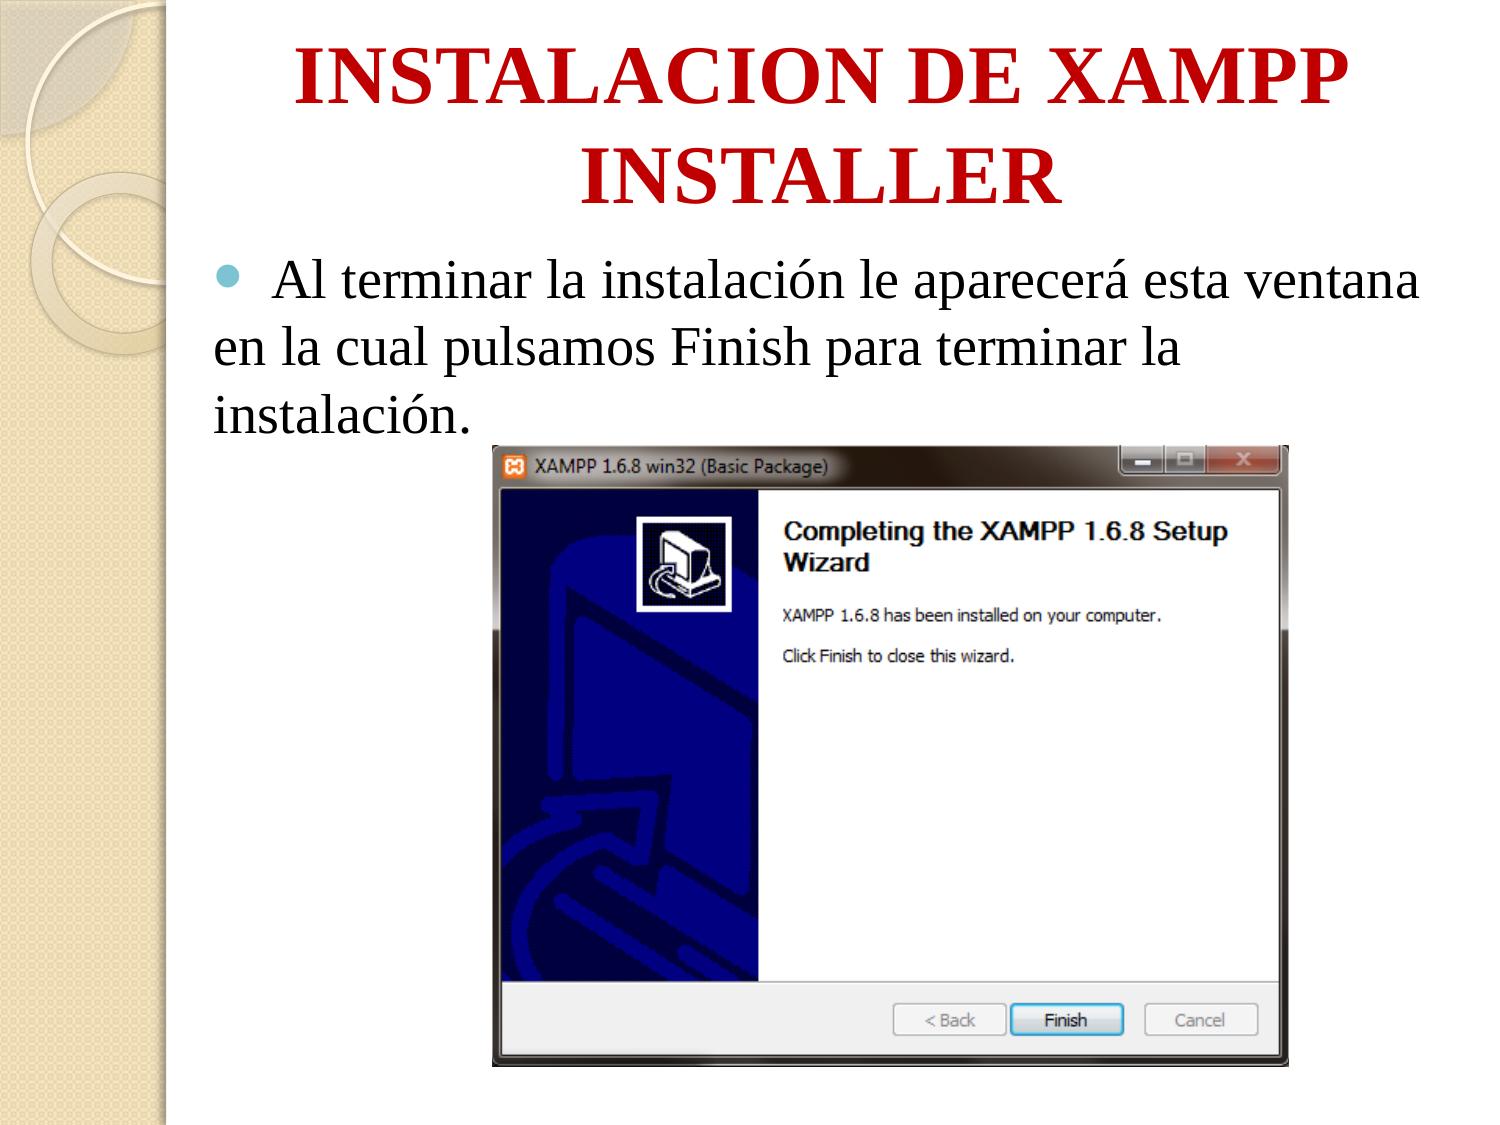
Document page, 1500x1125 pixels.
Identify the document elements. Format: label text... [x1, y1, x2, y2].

text_box INSTALACION DE XAMPP INSTALLER [166, 12, 1475, 228]
text_box Al terminar la instalación le aparecerá esta ventana en la cual pulsamos Finish para terminar la instalación. [199, 234, 1465, 452]
picture [491, 445, 1290, 1067]
